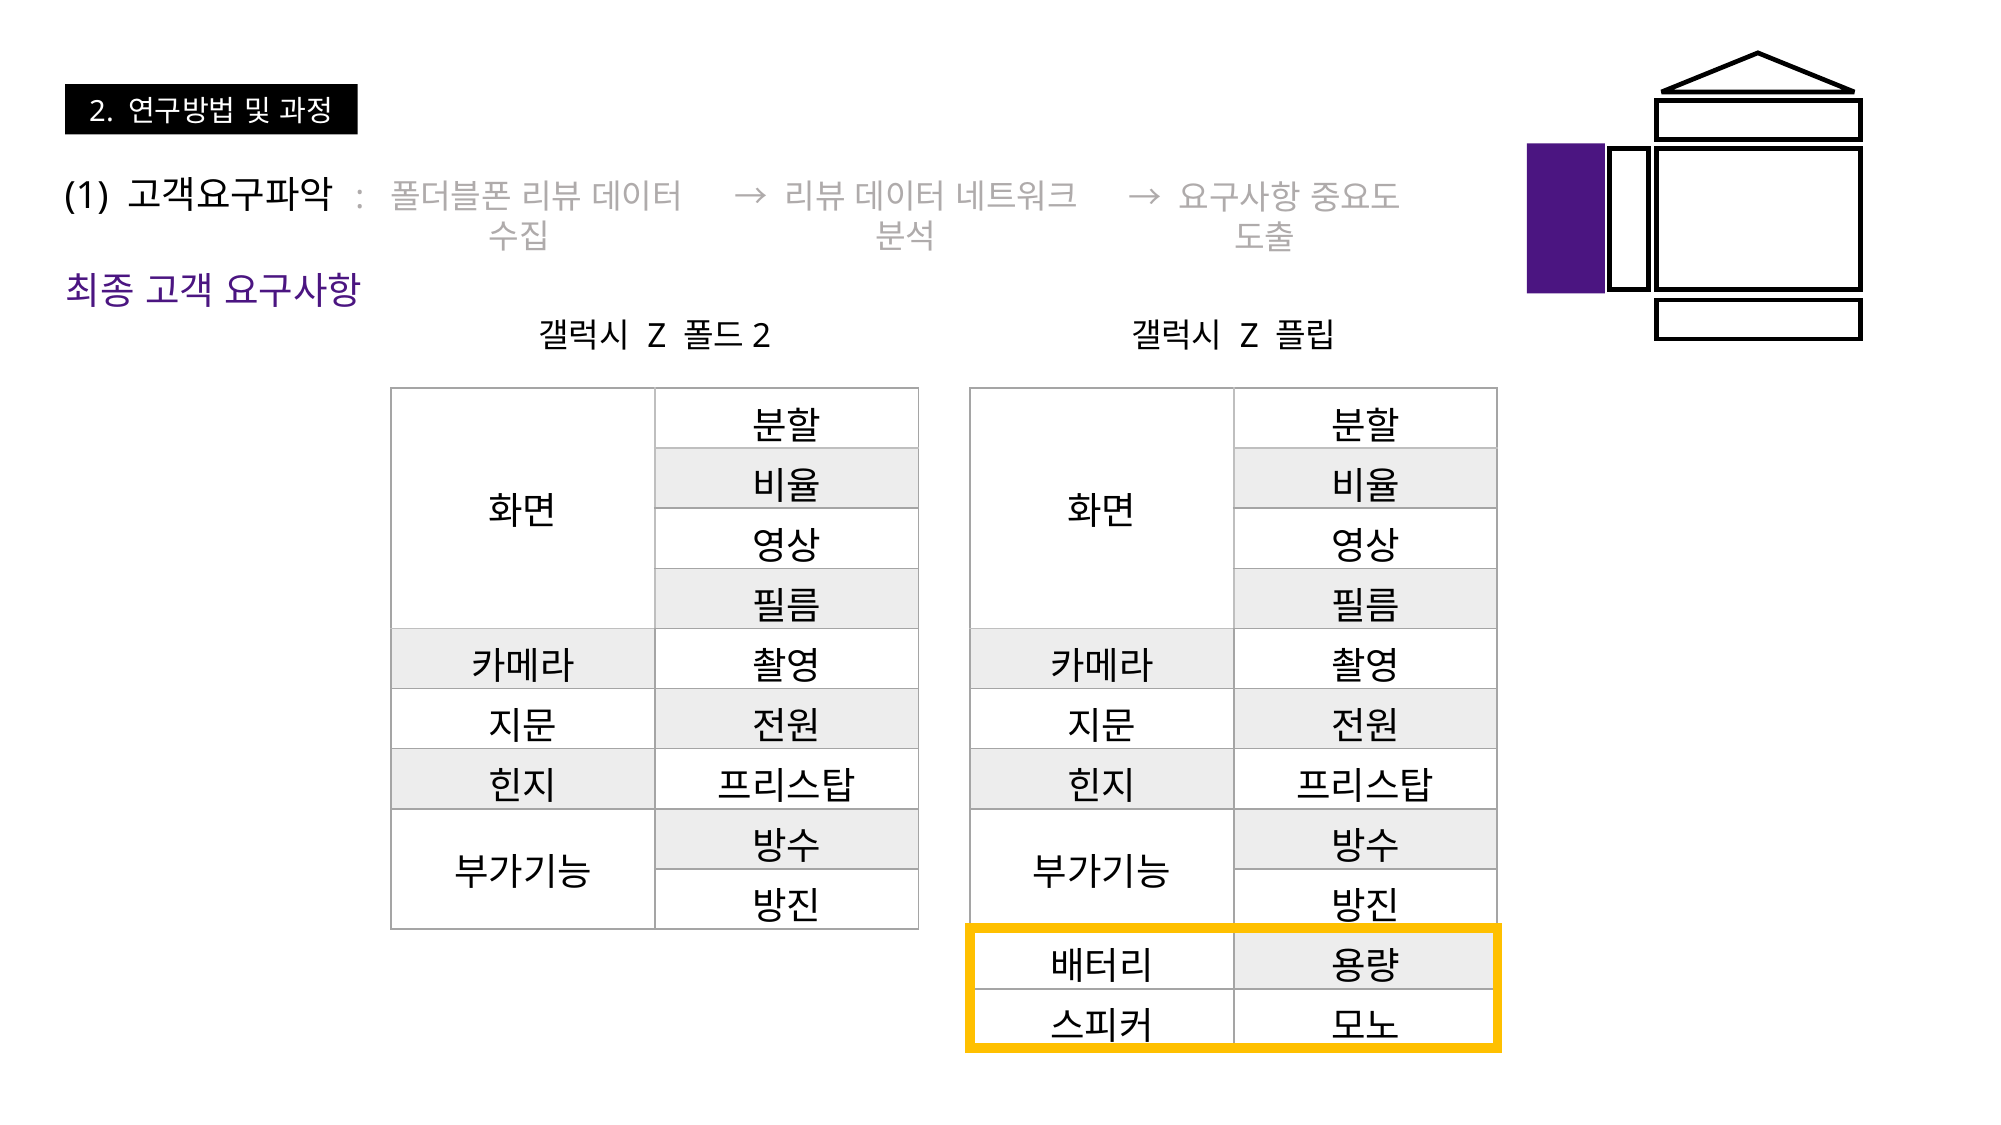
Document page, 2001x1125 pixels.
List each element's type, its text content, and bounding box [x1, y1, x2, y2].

table_cell 전원 [656, 689, 918, 748]
table_cell 방수 [1235, 810, 1496, 868]
table_cell 방진 [1235, 870, 1496, 927]
text_box [1526, 142, 1530, 294]
text_box → 리뷰 데이터 네트워크 분석 [689, 168, 1123, 263]
table_header 화면 [392, 389, 654, 628]
table_cell 지문 [392, 689, 654, 748]
table_cell 지문 [971, 689, 1233, 748]
text_box 갤럭시 Z 플립 [1081, 306, 1386, 362]
table_cell 프리스탑 [656, 749, 918, 808]
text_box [1530, 52, 1861, 340]
table_cell 전원 [1235, 689, 1496, 748]
table_cell 카메라 [392, 629, 654, 688]
table_cell 힌지 [392, 749, 654, 808]
text_box (1) 고객요구파악 [49, 163, 350, 223]
table_cell 비율 [656, 449, 918, 507]
table_cell 부가기능 [971, 810, 1233, 927]
table_cell 방수 [656, 810, 918, 868]
table_cell 프리스탑 [1235, 749, 1496, 808]
table_cell 필름 [1235, 569, 1496, 628]
text_box 최종 고객 요구사항 [50, 259, 395, 320]
table_cell 영상 [1235, 509, 1496, 568]
text_box [969, 927, 1498, 1049]
text_box 갤럭시 Z 폴드2 [502, 306, 807, 362]
table_cell 비율 [1235, 449, 1496, 507]
table_header 분할 [1235, 389, 1496, 447]
table_cell 부가기능 [392, 810, 654, 928]
table_cell 방진 [656, 870, 918, 928]
table_header 분할 [656, 389, 918, 447]
table_cell 카메라 [971, 629, 1233, 688]
table_cell 필름 [656, 569, 918, 628]
text_box → 요구사항 중요도 도출 [1087, 169, 1443, 264]
table_cell 촬영 [656, 629, 918, 688]
table_cell 영상 [656, 509, 918, 568]
text_box 2. 연구방법 및 과정 [64, 83, 359, 135]
text_box : 폴더블폰 리뷰 데이터 수집 [318, 168, 689, 263]
table_cell 힌지 [971, 749, 1233, 808]
table_header 화면 [971, 389, 1233, 628]
table_cell 촬영 [1235, 629, 1496, 688]
